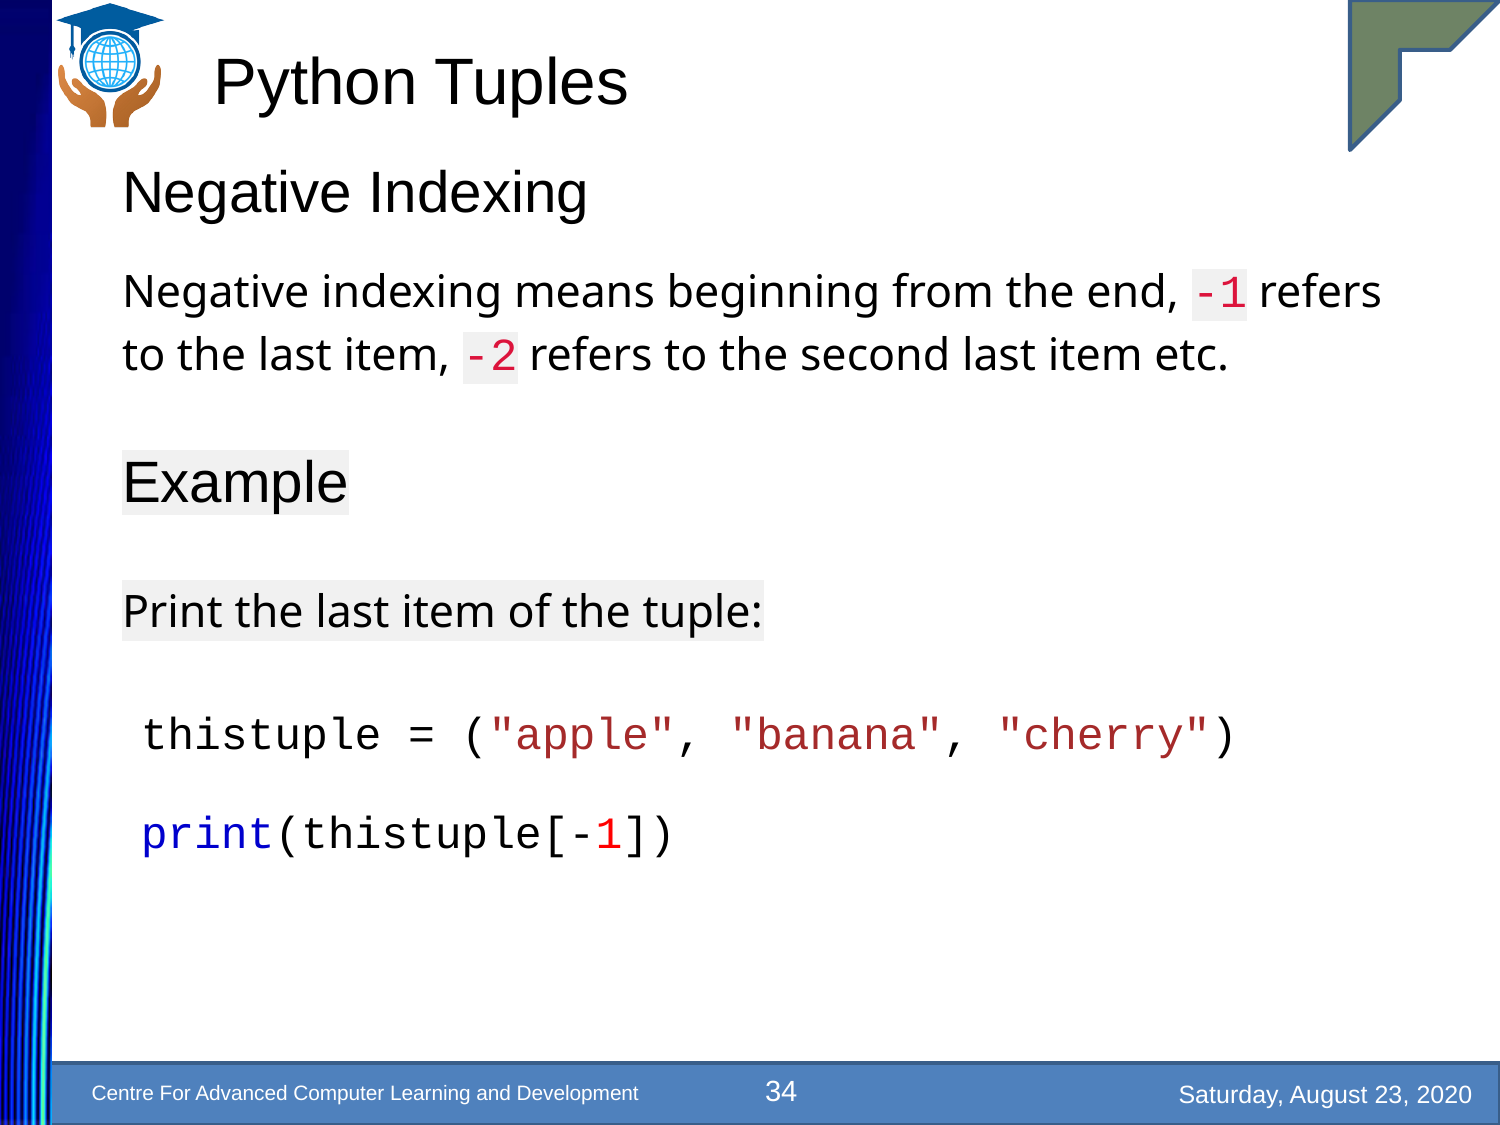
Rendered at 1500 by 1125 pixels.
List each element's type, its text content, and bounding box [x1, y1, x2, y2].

title Python Tuples [198, 32, 1326, 113]
slide_number 34 [750, 1064, 838, 1125]
text_box Negative Indexing Negative indexing means beginning from the end, -1 refers to the last item, -2 refers to the second last item etc. Example Print the last item of the tuple: thistuple = ("apple", "banana", "cherry") print(thistuple[-1]) [107, 136, 1450, 978]
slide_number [1163, 1071, 1500, 1125]
picture [0, 0, 219, 1125]
